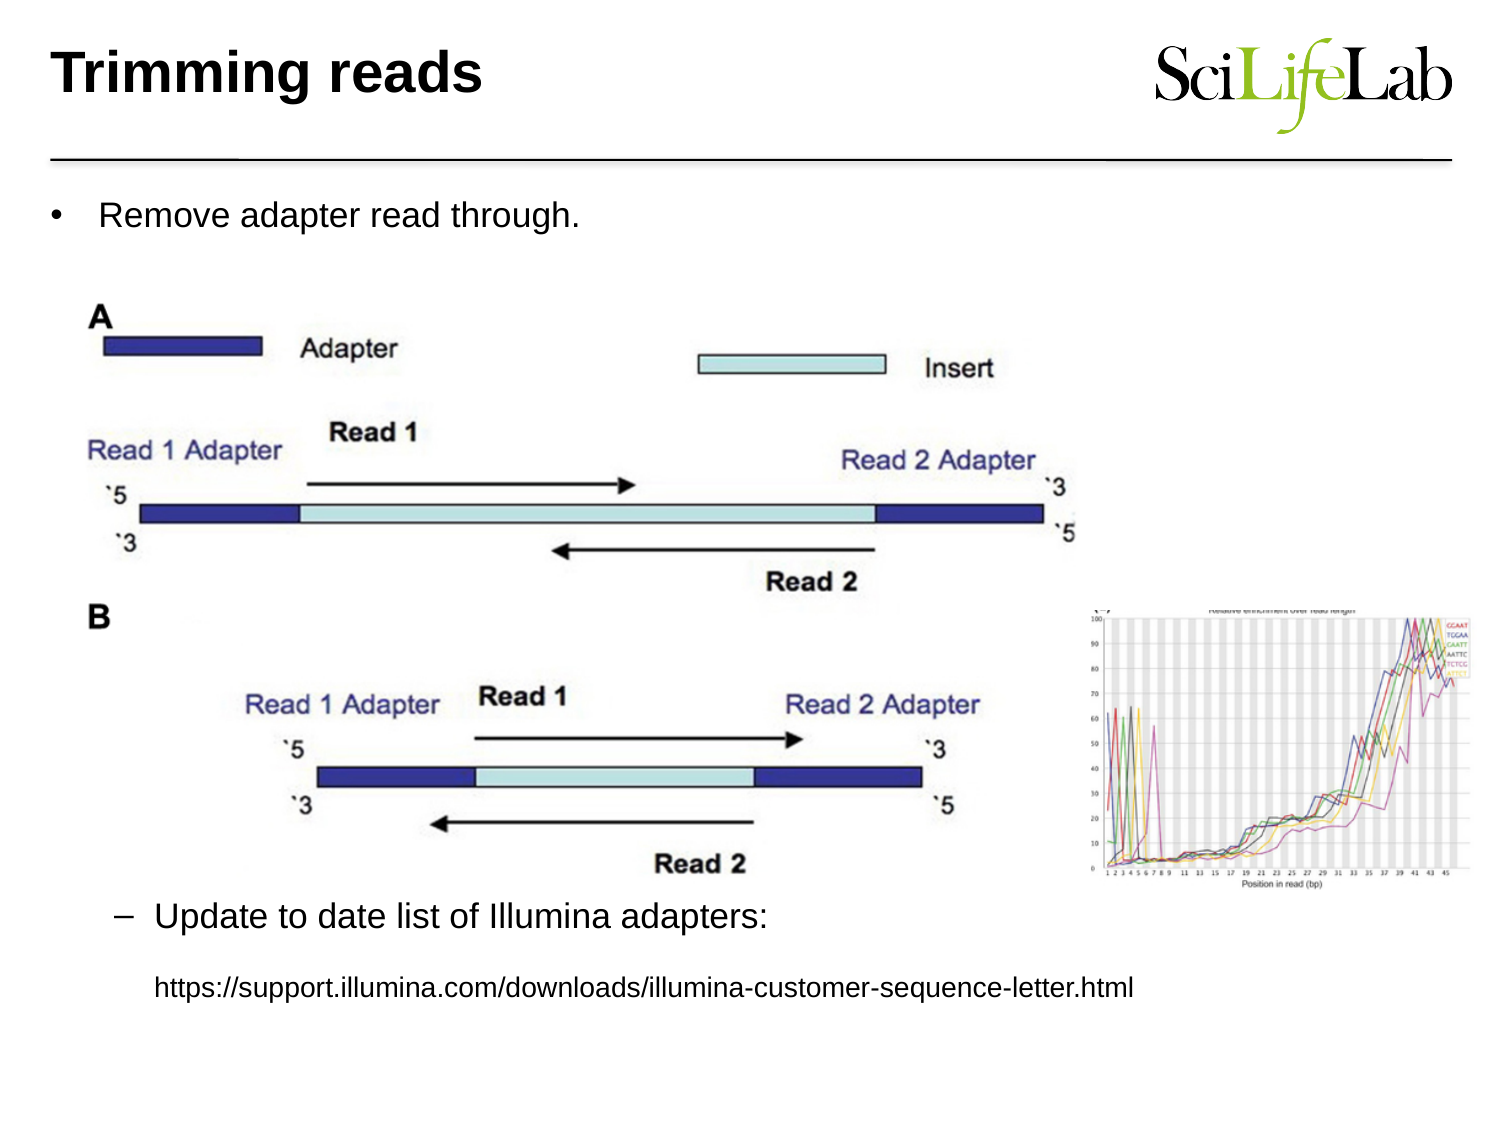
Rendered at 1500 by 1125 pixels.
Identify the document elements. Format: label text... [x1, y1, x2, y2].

picture [74, 293, 1477, 891]
title Trimming reads [50, 34, 1452, 139]
list Remove adapter read through. Update to date list of Illumina adapters: https://support.illumina.com/downloads/illumina-customer-sequence-letter.html [50, 192, 1452, 1005]
